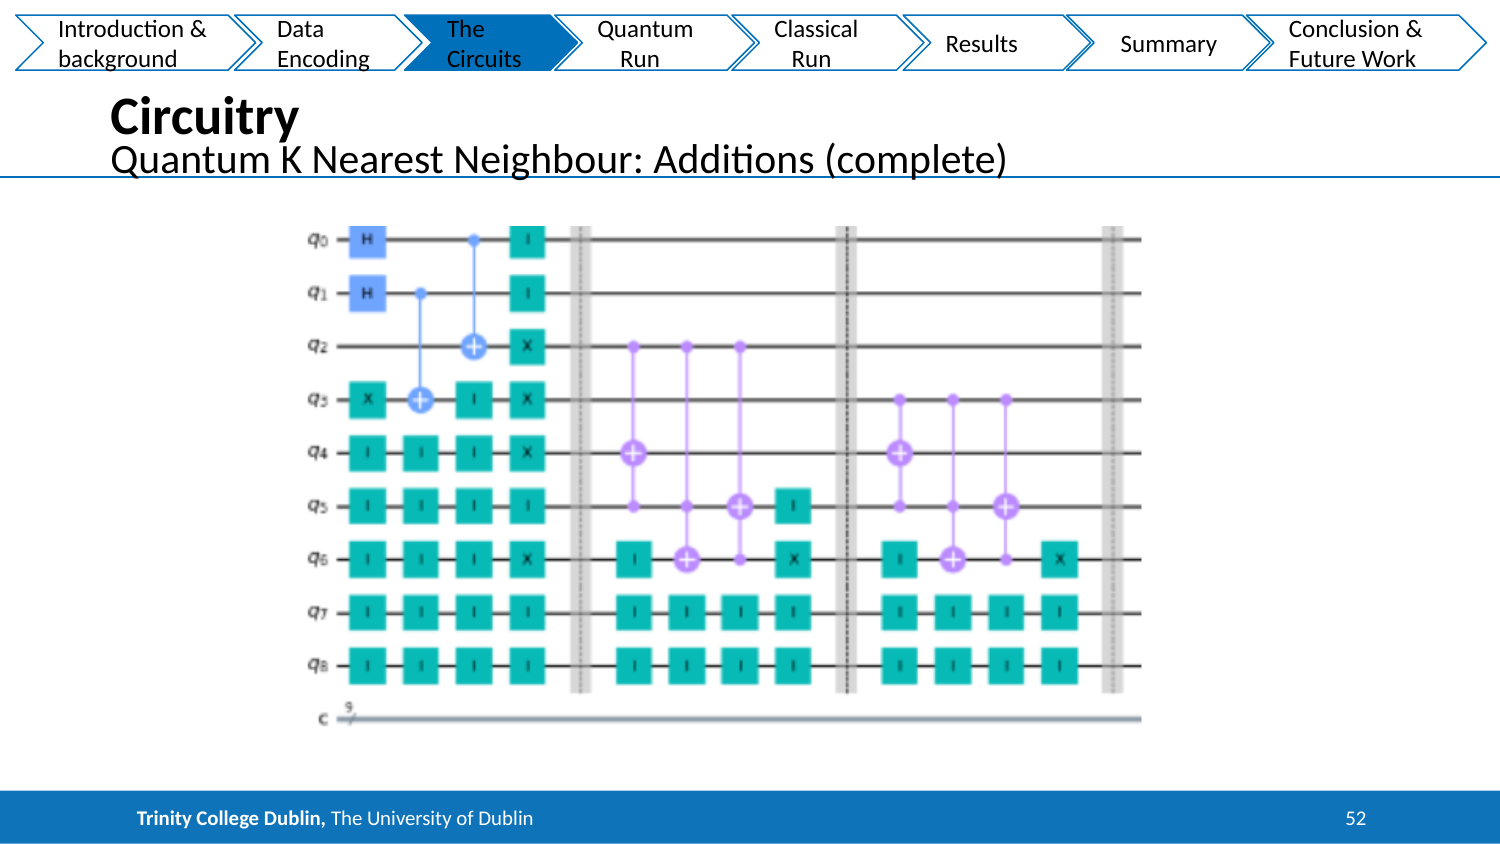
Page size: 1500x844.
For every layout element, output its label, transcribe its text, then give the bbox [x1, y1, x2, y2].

title Circuitry [110, 76, 1341, 132]
list Quantum K Nearest Neighbour: Additions (complete) [110, 132, 1355, 184]
picture [291, 225, 1198, 739]
text_box Introduction & background [15, 15, 256, 71]
text_box Summary [1066, 15, 1270, 71]
text_box Conclusion & Future Work [1246, 15, 1487, 71]
text_box Quantum Run [554, 15, 755, 71]
text_box Classical Run [731, 15, 924, 71]
text_box Data Encoding [234, 15, 423, 71]
text_box Results [903, 15, 1091, 71]
text_box The Circuits [404, 15, 578, 71]
